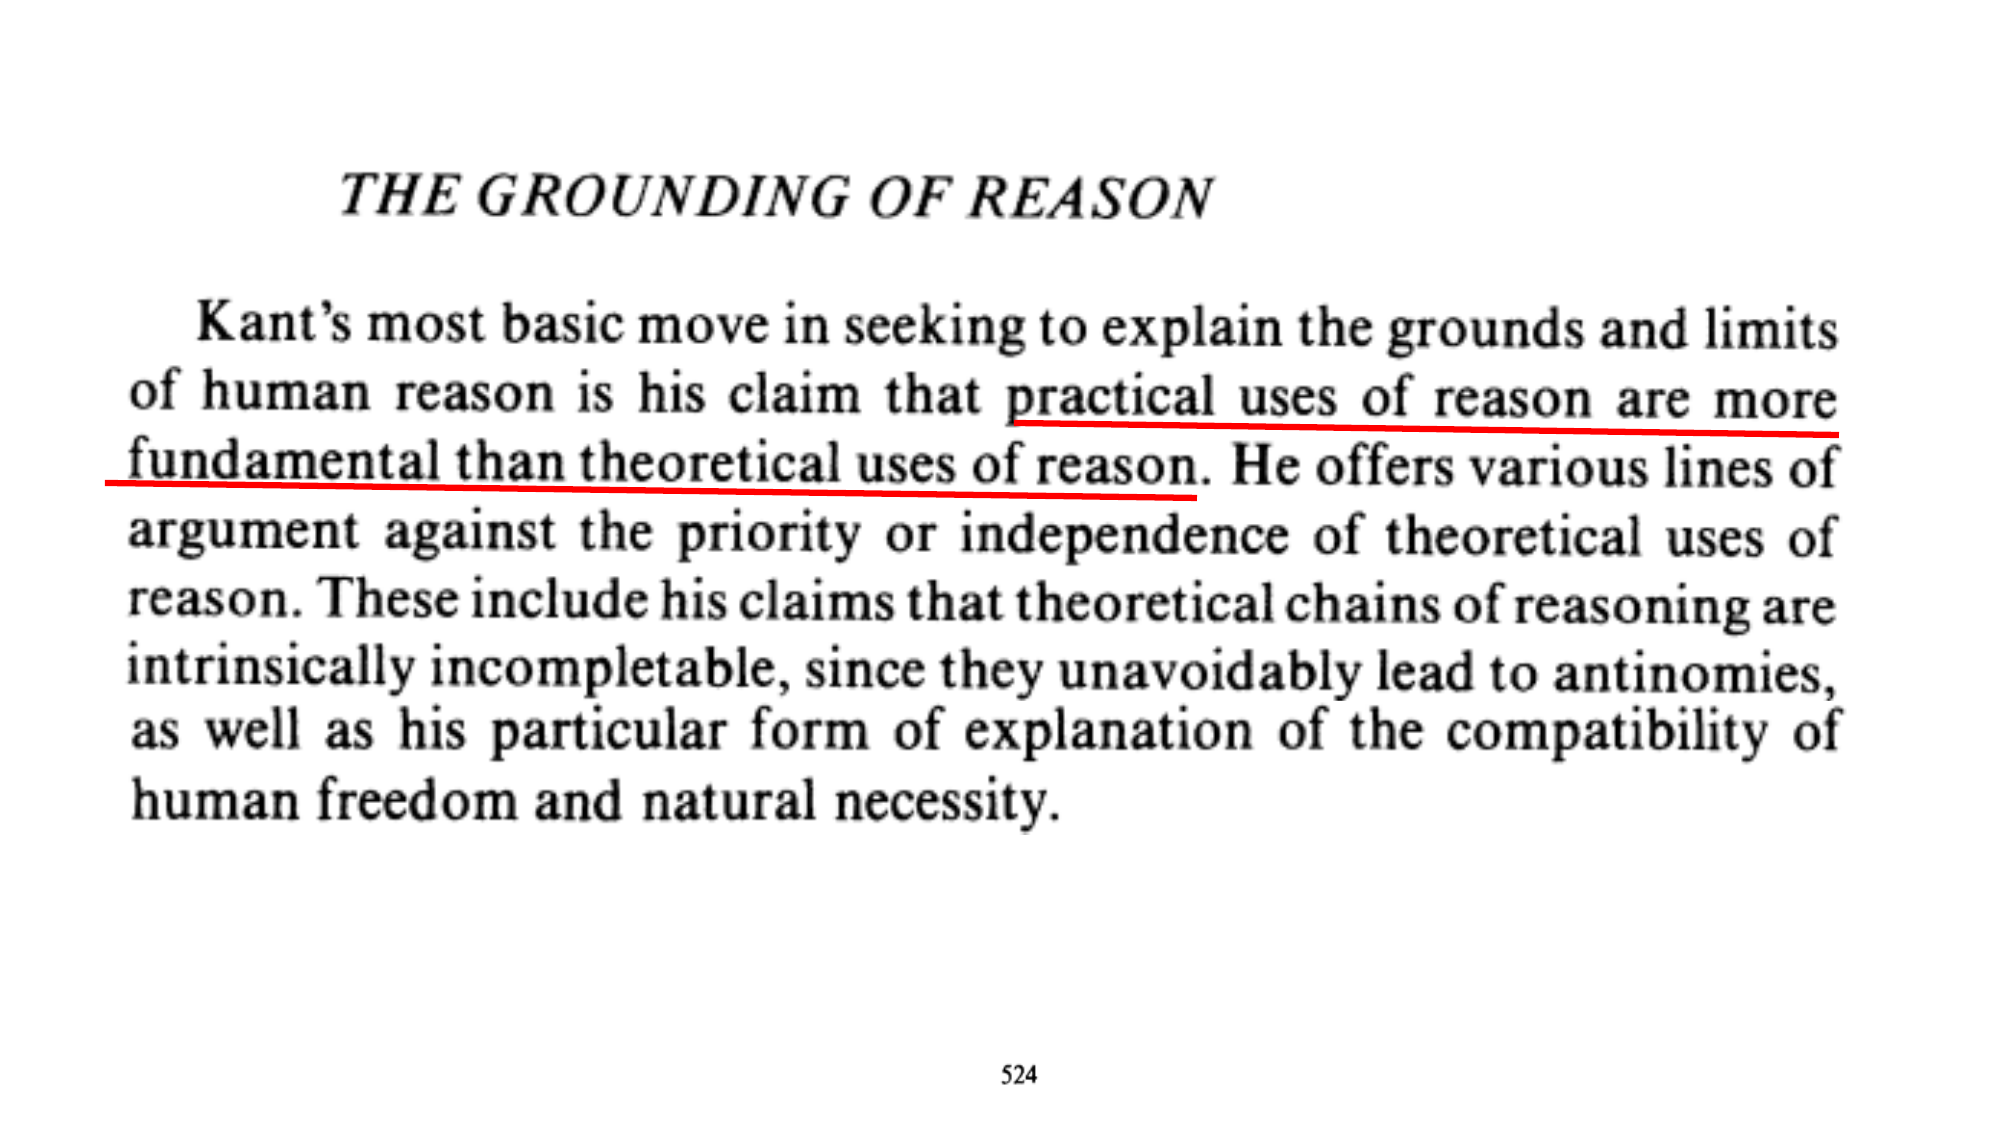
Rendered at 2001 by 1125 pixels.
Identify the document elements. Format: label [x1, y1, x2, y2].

text_box [104, 482, 1198, 498]
text_box [1013, 422, 1839, 435]
picture [985, 1043, 1053, 1096]
picture [40, 136, 1883, 835]
